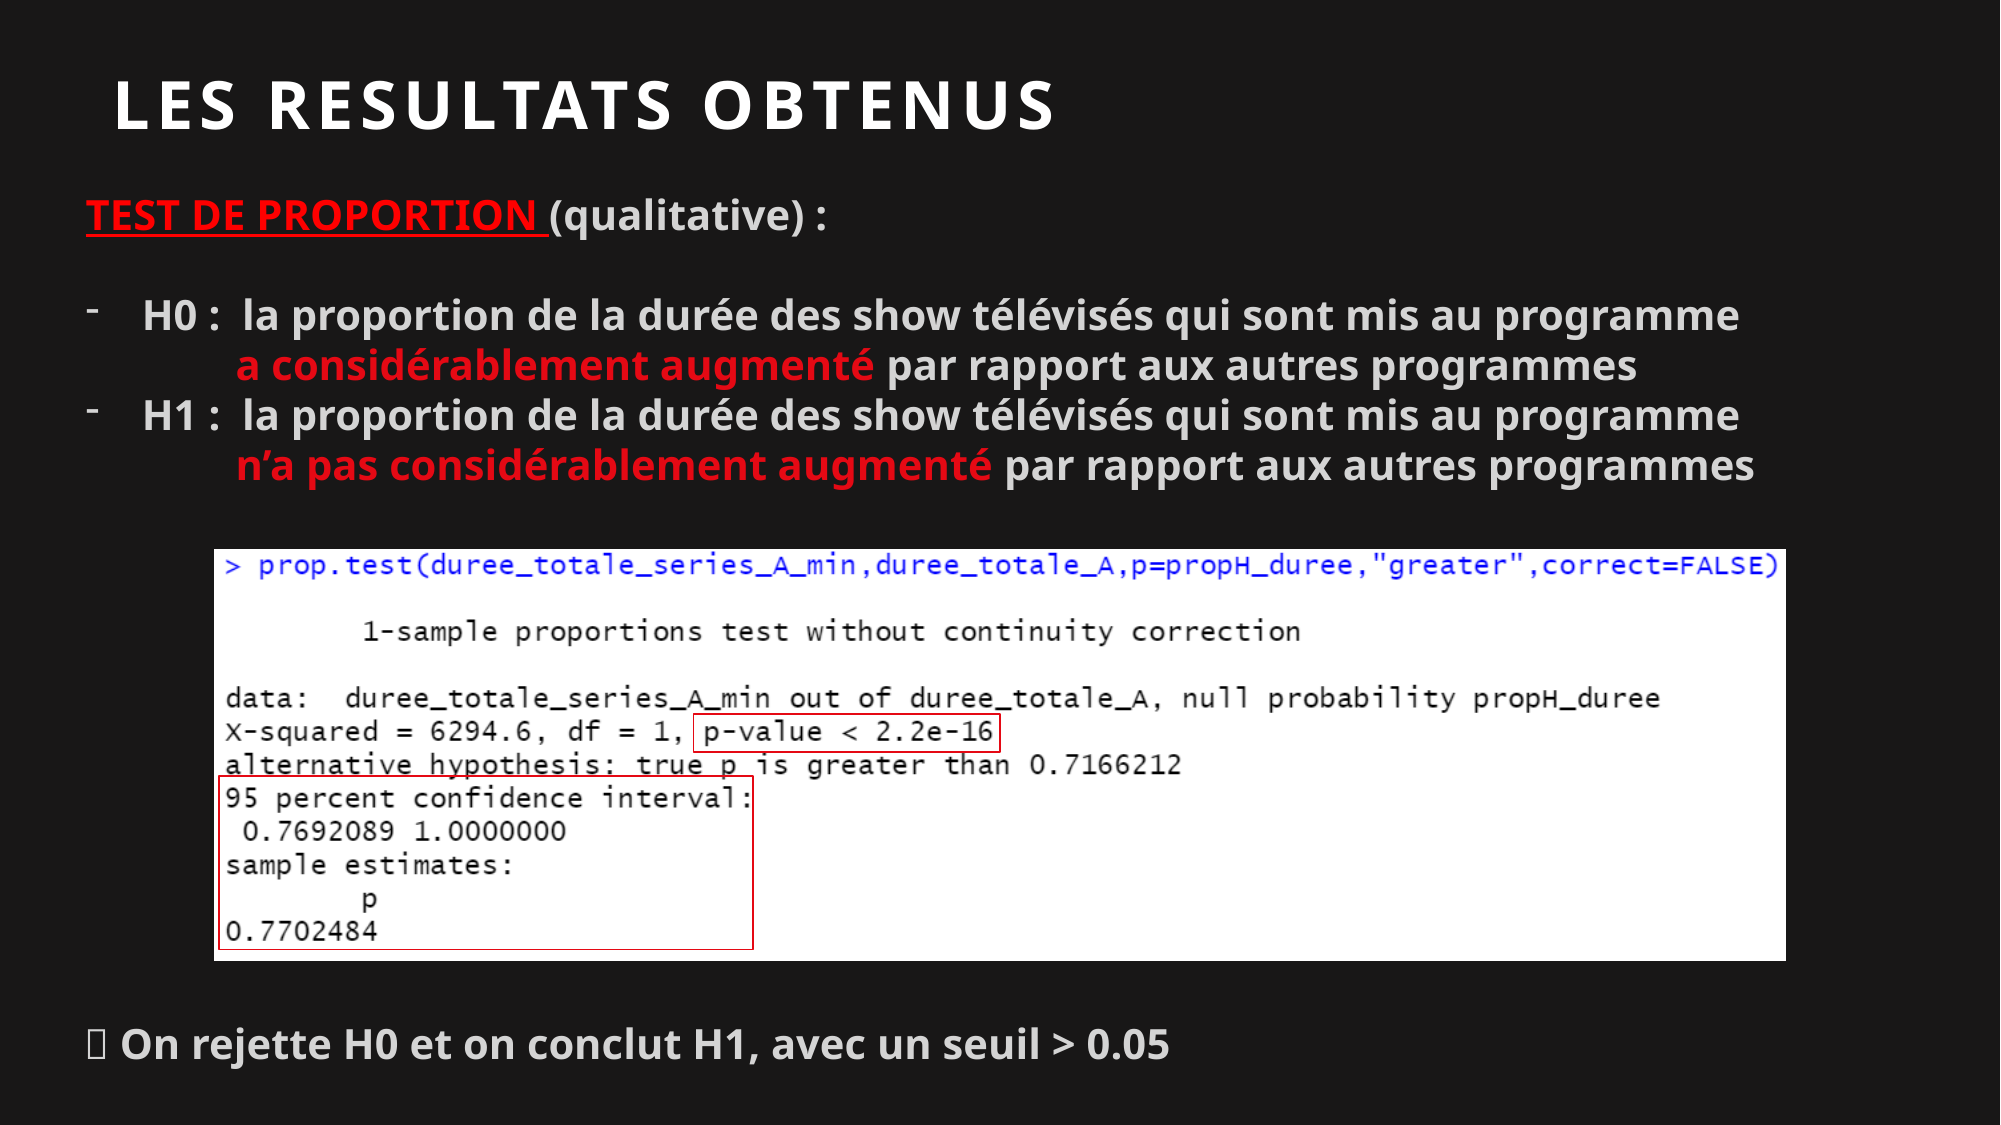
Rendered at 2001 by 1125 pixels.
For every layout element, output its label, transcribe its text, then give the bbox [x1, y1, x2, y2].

picture [214, 549, 1786, 961]
text_box TEST DE PROPORTION (qualitative) : H0 : la proportion de la durée des show télévisés qui sont mis au programme a considérablement augmenté par rapport aux autres programmes H1 : la proportion de la durée des show télévisés qui sont mis au programme n’a pas considérablement augmenté par rapport aux autres programmes [70, 181, 1933, 497]
text_box  On rejette H0 et on conclut H1, avec un seuil > 0.05 [69, 1010, 1931, 1075]
text_box LES RESULTATS OBTENUS [97, 55, 1071, 151]
